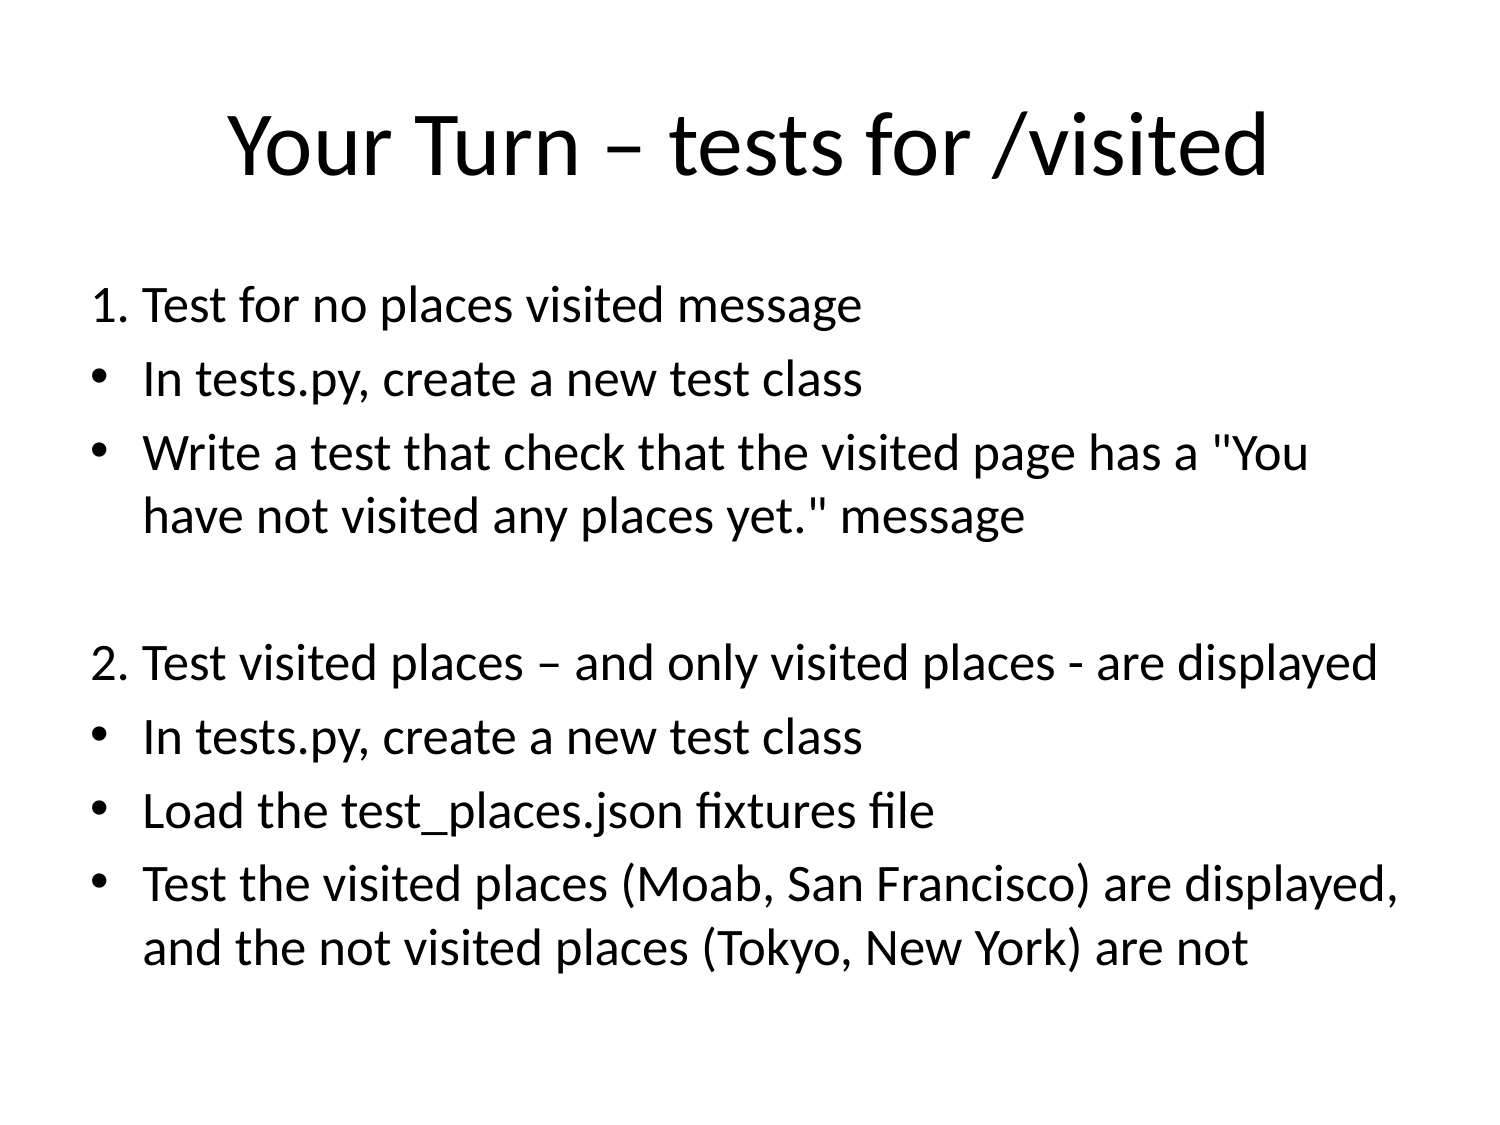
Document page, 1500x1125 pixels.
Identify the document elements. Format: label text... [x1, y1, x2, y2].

list 1. Test for no places visited message In tests.py, create a new test class Write a test that check that the visited page has a "You have not visited any places yet." message 2. Test visited places – and only visited places - are displayed In tests.py, create a new test class Load the test_places.json fixtures file Test the visited places (Moab, San Francisco) are displayed, and the not visited places (Tokyo, New York) are not [75, 262, 1425, 1050]
title Your Turn – tests for /visited [75, 45, 1425, 233]
